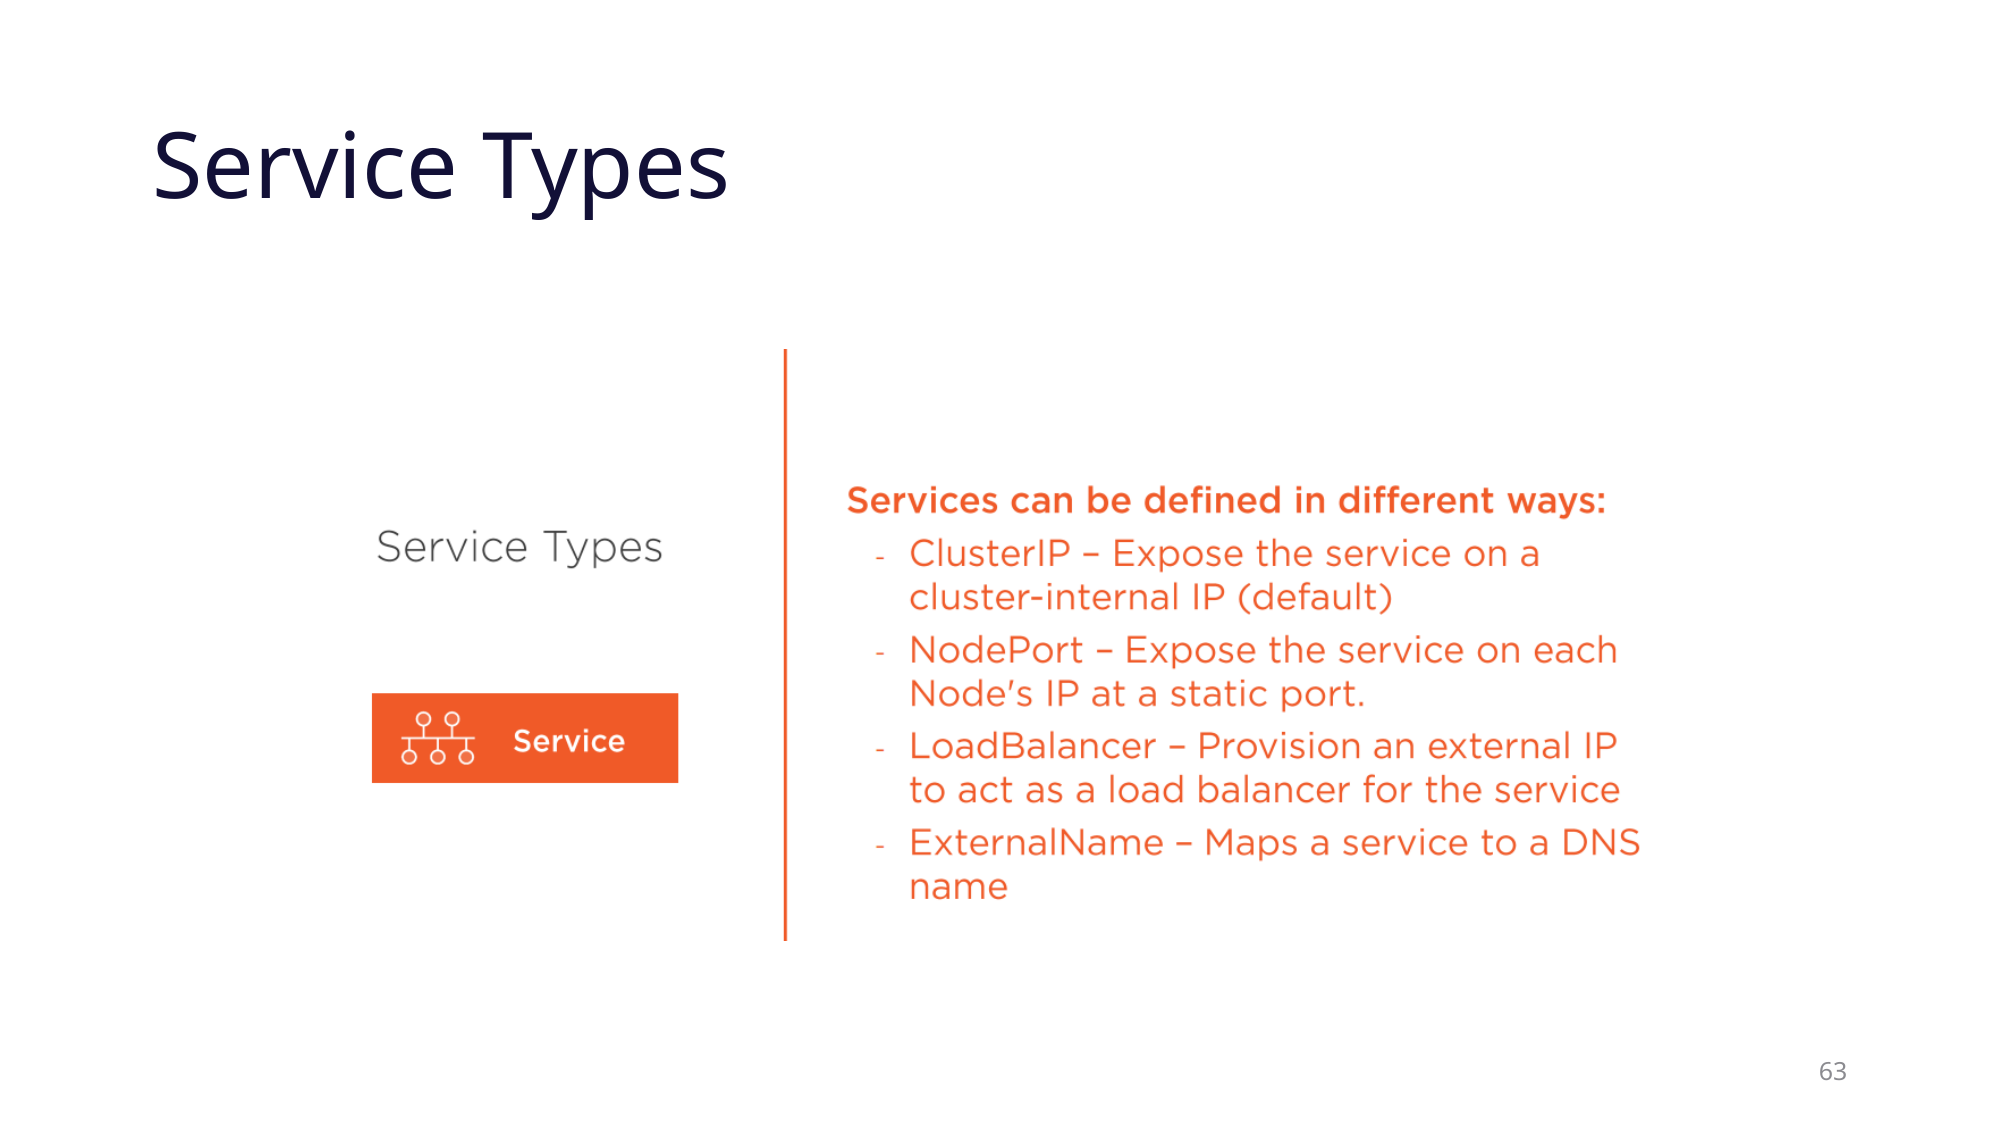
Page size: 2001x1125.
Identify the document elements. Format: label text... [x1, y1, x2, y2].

slide_number 63 [1412, 1042, 1863, 1103]
picture [338, 349, 1662, 941]
title Service Types [137, 59, 1863, 278]
